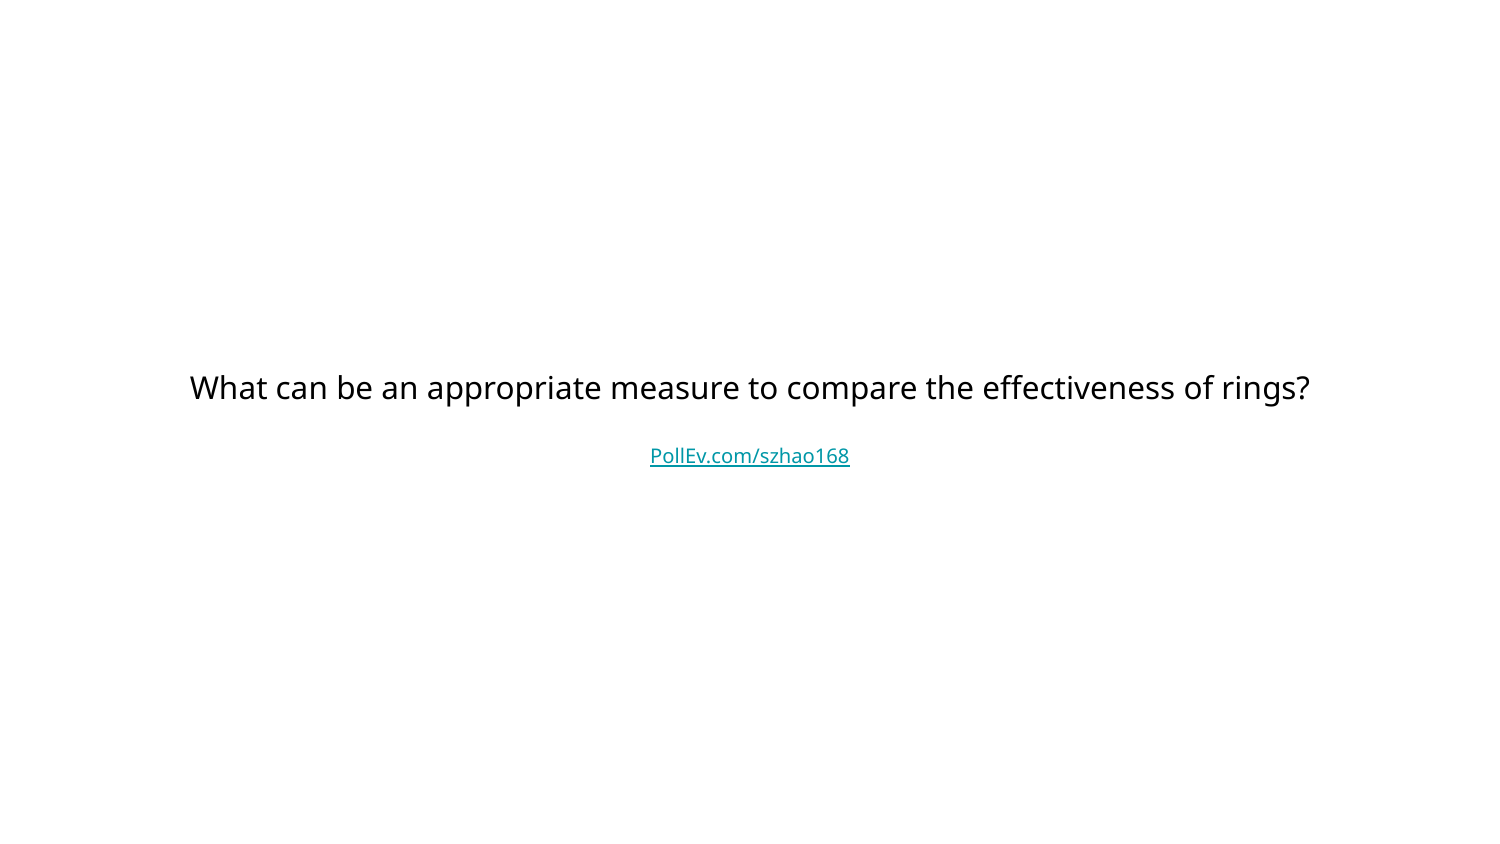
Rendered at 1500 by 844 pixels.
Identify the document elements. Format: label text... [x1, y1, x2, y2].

title What can be an appropriate measure to compare the effectiveness of rings? PollEv.com/szhao168 [51, 352, 1449, 491]
